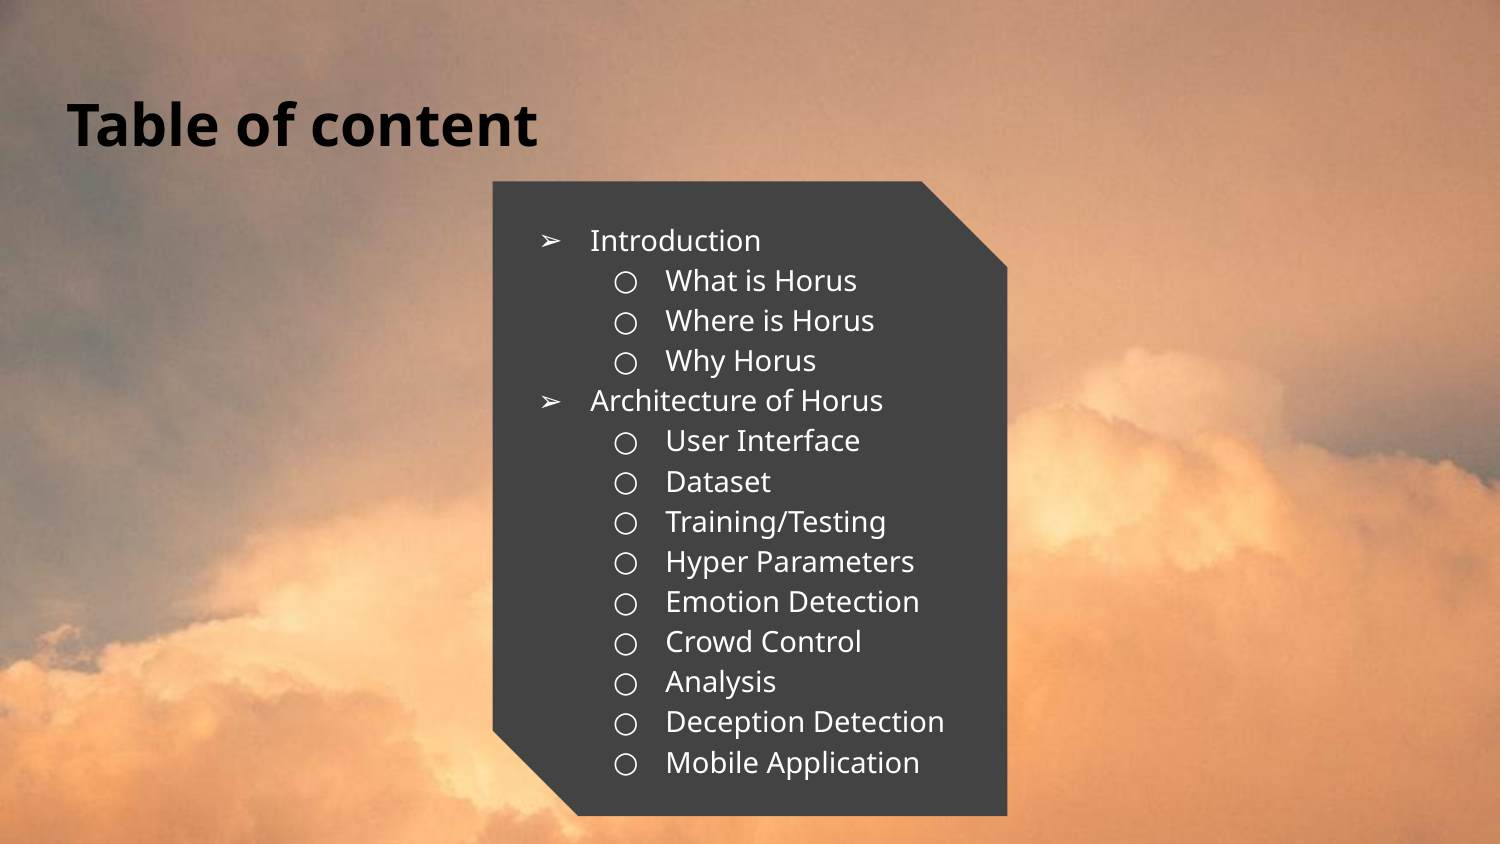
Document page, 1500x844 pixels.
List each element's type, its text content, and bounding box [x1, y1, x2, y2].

picture [0, 0, 1500, 844]
text_box [556, 259, 1008, 817]
title Table of content [51, 72, 1449, 167]
text_box [492, 181, 942, 738]
text_box Introduction What is Horus Where is Horus Why Horus Architecture of Horus User Interface Dataset Training/Testing Hyper Parameters Emotion Detection Crowd Control Analysis Deception Detection Mobile Application [500, 201, 1000, 794]
